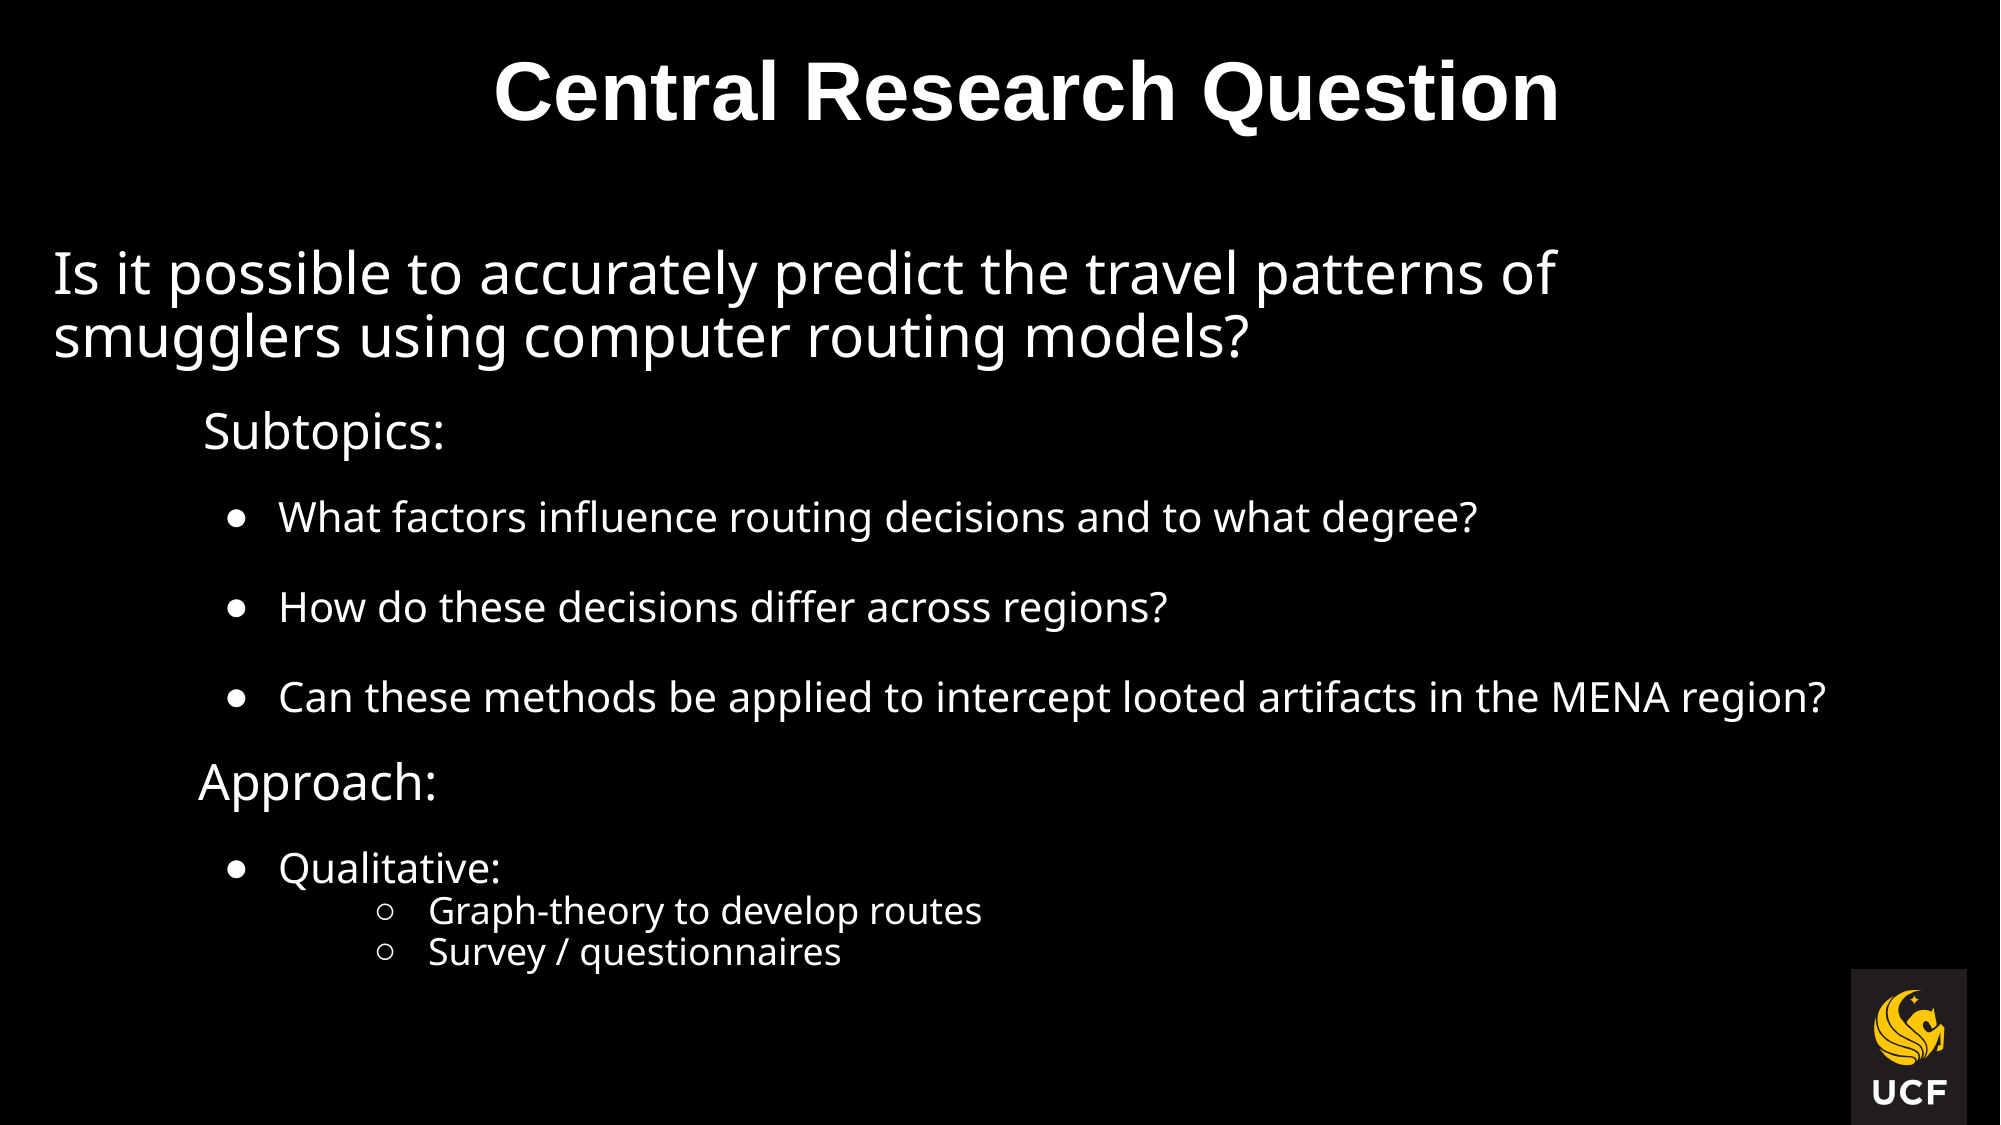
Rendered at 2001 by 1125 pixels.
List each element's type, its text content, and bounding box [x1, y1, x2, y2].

list Is it possible to accurately predict the travel patterns of smugglers using computer routing models? Subtopics: What factors influence routing decisions and to what degree? How do these decisions differ across regions? Can these methods be applied to intercept looted artifacts in the MENA region? Approach: Qualitative: Graph-theory to develop routes Survey / questionnaires [38, 237, 1876, 1093]
title Central Research Question [56, 41, 2000, 261]
picture [1851, 968, 1968, 1125]
